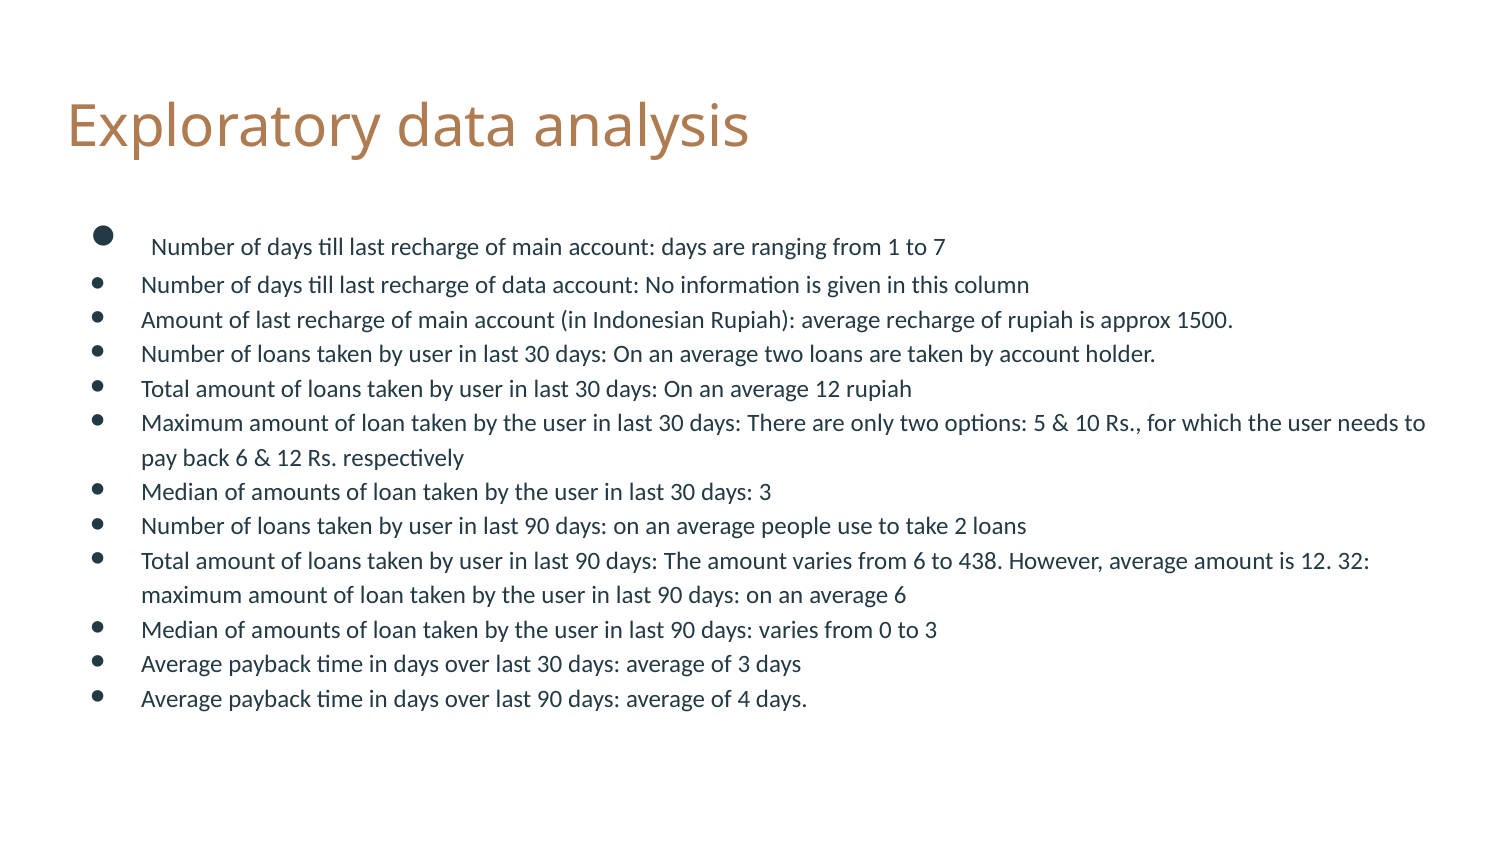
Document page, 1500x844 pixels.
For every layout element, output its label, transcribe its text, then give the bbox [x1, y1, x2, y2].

title Exploratory data analysis [51, 72, 1449, 167]
list Number of days till last recharge of main account: days are ranging from 1 to 7 Number of days till last recharge of data account: No information is given in this column Amount of last recharge of main account (in Indonesian Rupiah): average recharge of rupiah is approx 1500. Number of loans taken by user in last 30 days: On an average two loans are taken by account holder. Total amount of loans taken by user in last 30 days: On an average 12 rupiah Maximum amount of loan taken by the user in last 30 days: There are only two options: 5 & 10 Rs., for which the user needs to pay back 6 & 12 Rs. respectively Median of amounts of loan taken by the user in last 30 days: 3 Number of loans taken by user in last 90 days: on an average people use to take 2 loans Total amount of loans taken by user in last 90 days: The amount varies from 6 to 438. However, average amount is 12. 32: maximum amount of loan taken by the user in last 90 days: on an average 6 Median of amounts of loan taken by the user in last 90 days: varies from 0 to 3 Average payback time in days over last 30 days: average of 3 days Average payback time in days over last 90 days: average of 4 days. [51, 189, 1449, 746]
